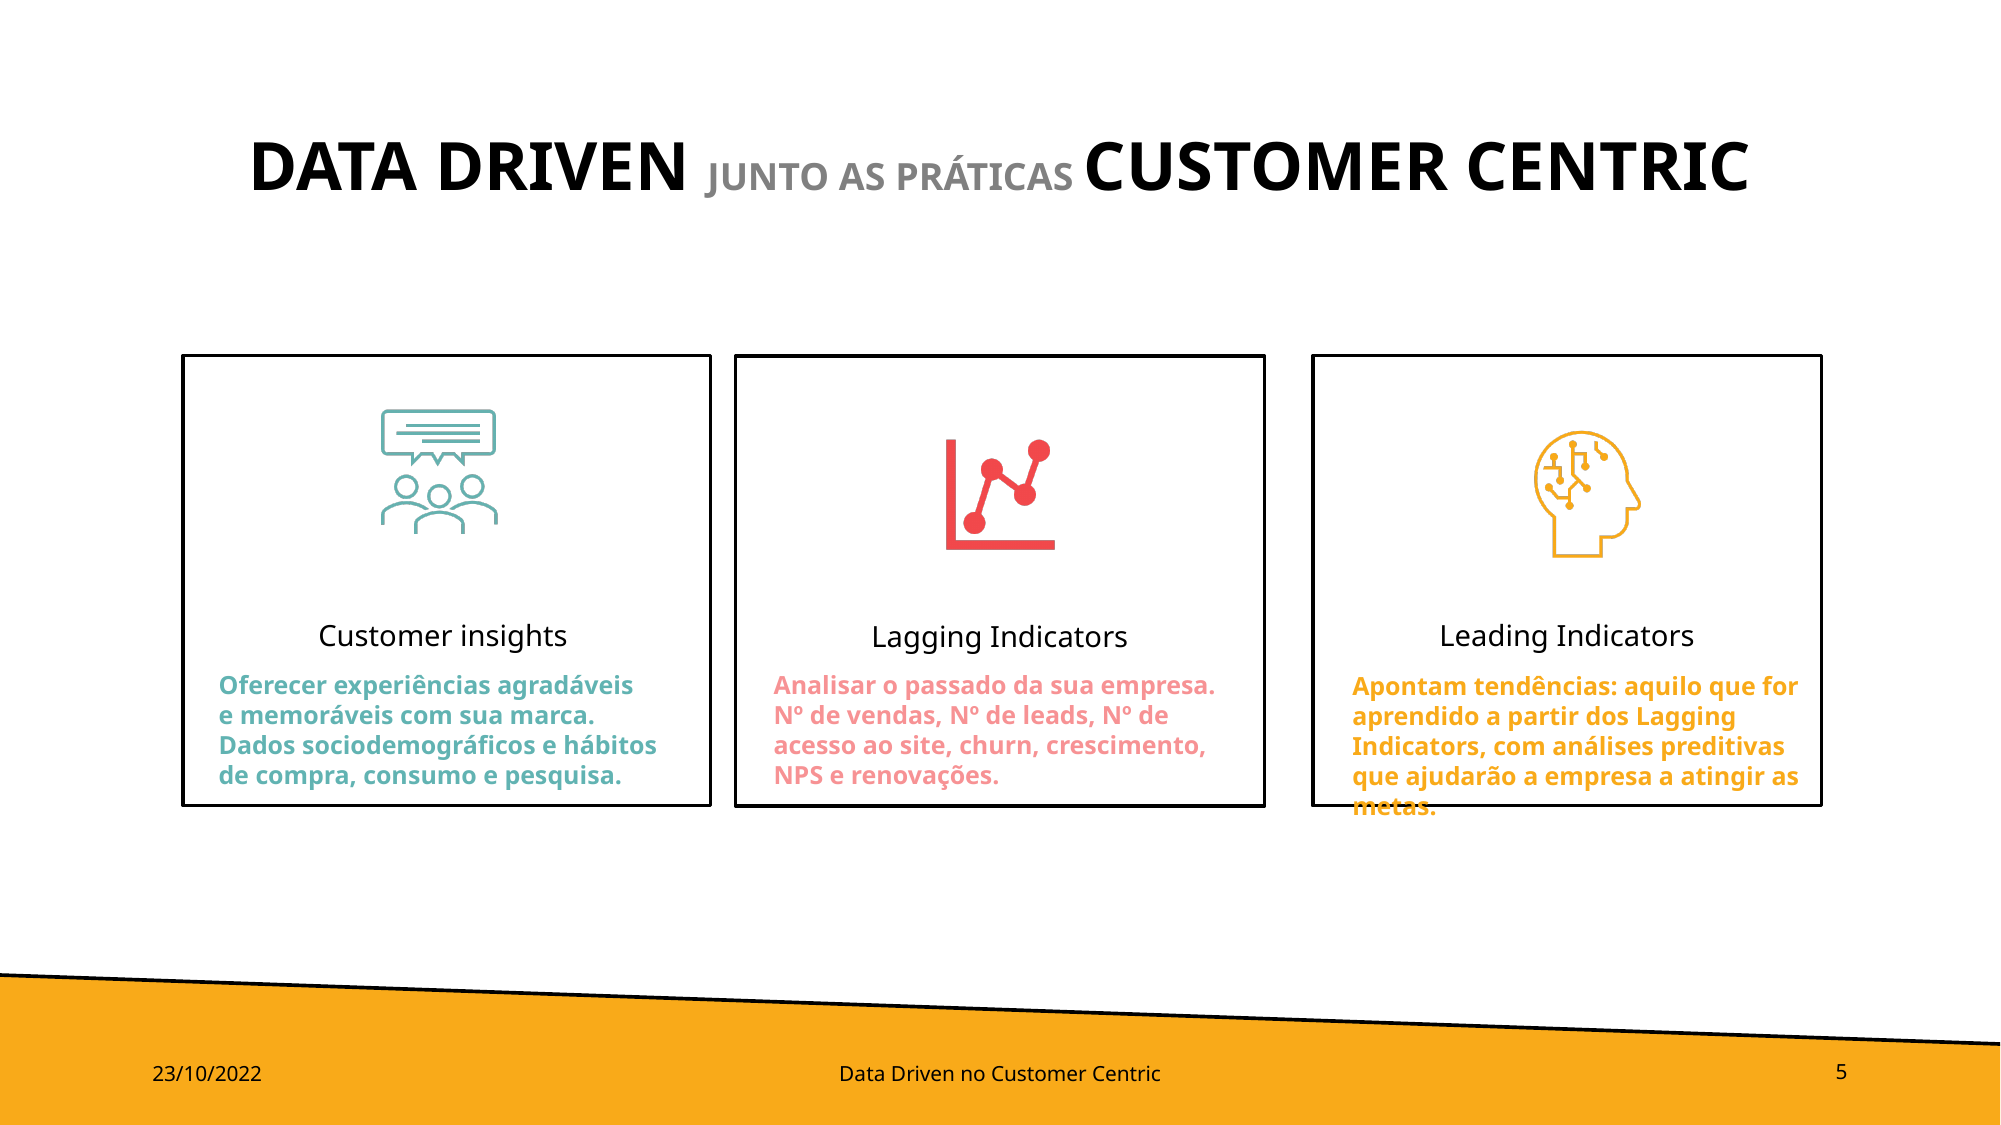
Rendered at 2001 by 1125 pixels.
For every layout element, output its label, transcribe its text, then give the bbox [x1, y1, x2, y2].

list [362, 397, 513, 548]
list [1512, 419, 1663, 570]
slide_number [137, 1042, 588, 1103]
title Data Driven junto as práticas customer centric [137, 59, 1863, 278]
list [924, 419, 1075, 570]
list Customer insights [181, 354, 712, 807]
footer Data Driven no Customer Centric [662, 1042, 1338, 1103]
text_box Apontam tendências: aquilo que for aprendido a partir dos Lagging Indicators, com análises preditivas que ajudarão a empresa a atingir as metas. [1337, 663, 1822, 828]
text_box Oferecer experiências agradáveis e memoráveis com sua marca. Dados sociodemográficos e hábitos de compra, consumo e pesquisa. [203, 662, 688, 797]
slide_number 5 [1412, 1042, 1863, 1103]
text_box Analisar o passado da sua empresa. Nº de vendas, Nº de leads, Nº de acesso ao site, churn, crescimento, NPS e renovações. [758, 662, 1243, 797]
list Leading Indicators [1311, 354, 1823, 807]
list Lagging Indicators [734, 354, 1266, 808]
